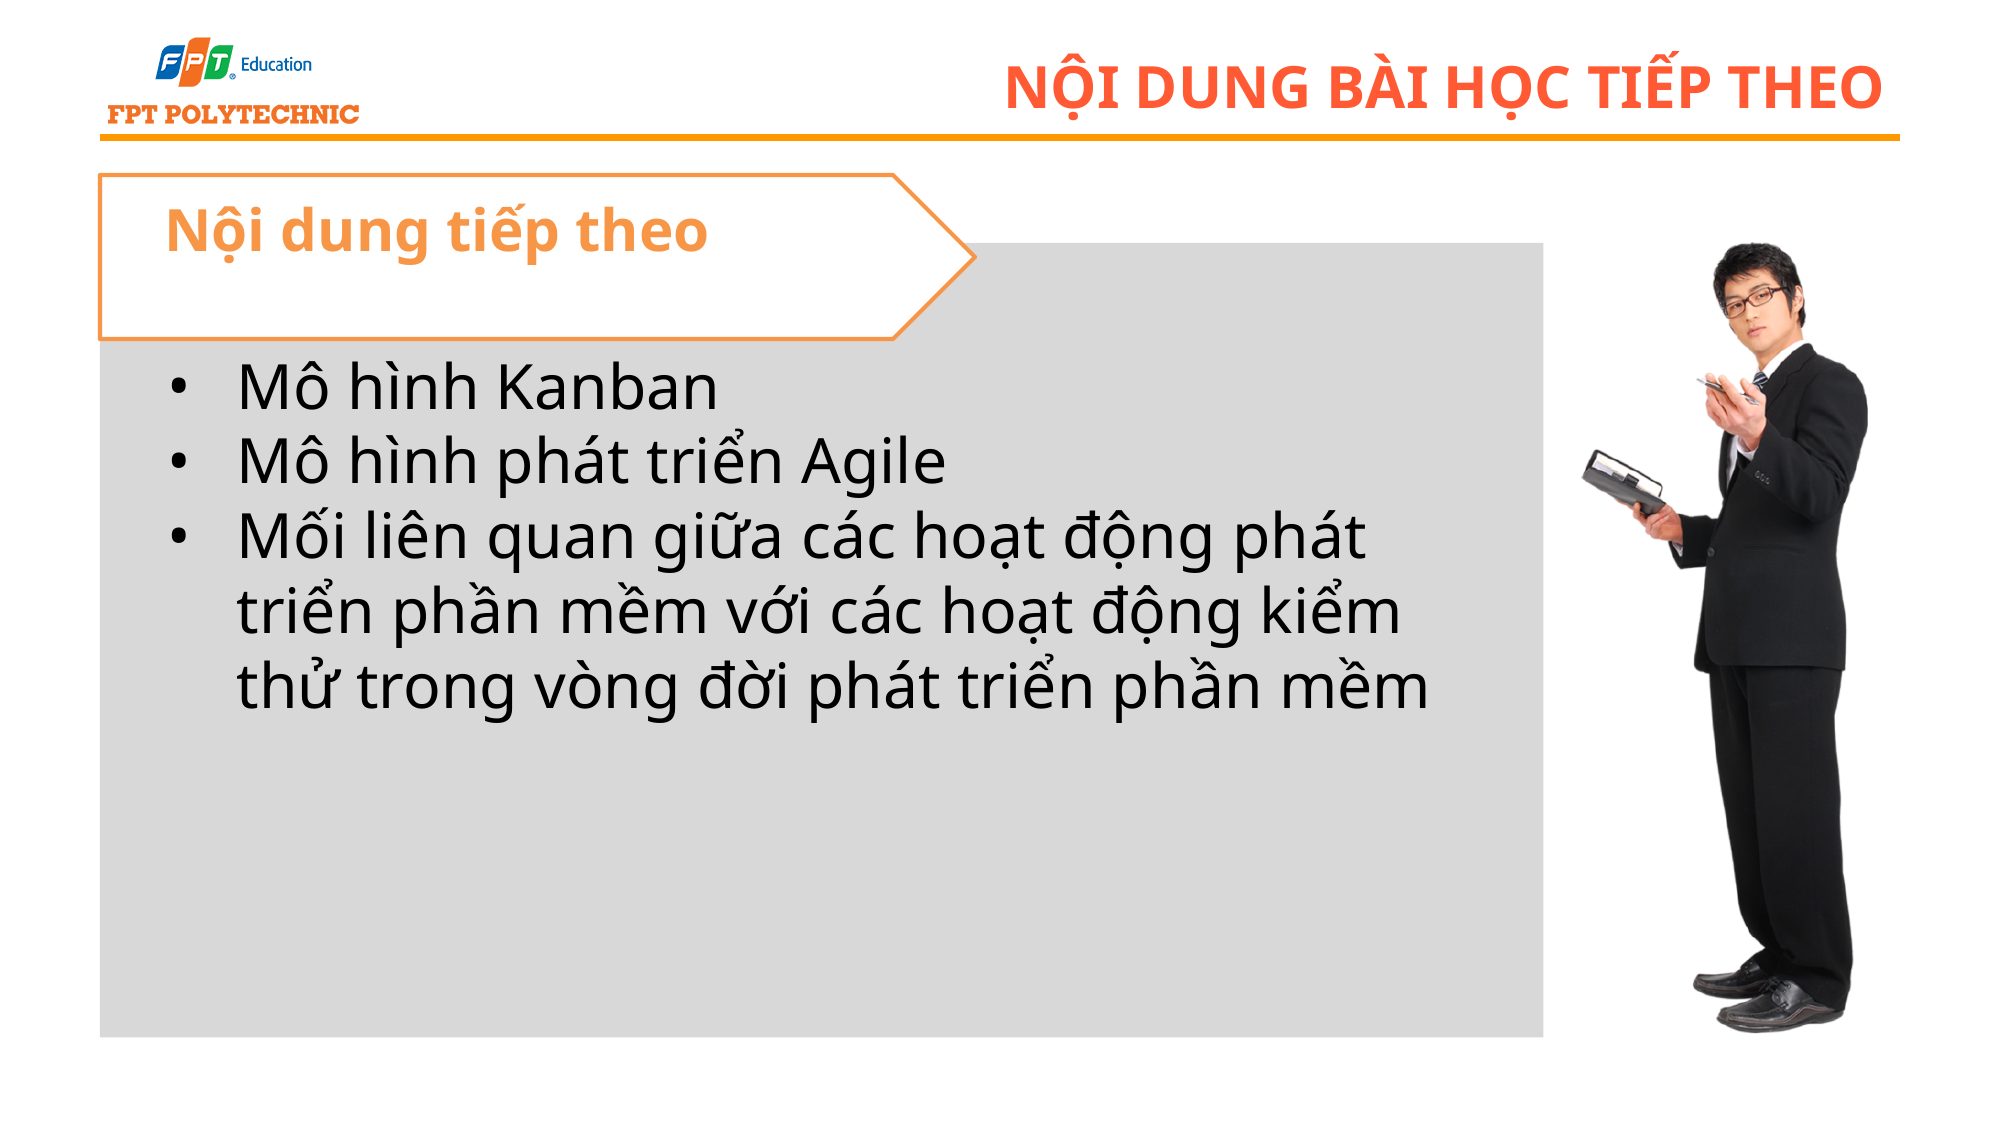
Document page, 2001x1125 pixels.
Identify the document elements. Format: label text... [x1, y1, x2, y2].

text_box [99, 174, 976, 340]
picture [99, 25, 367, 134]
text_box Mô hình Kanban Mô hình phát triển Agile Mối liên quan giữa các hoạt động phát triển phần mềm với các hoạt động kiểm thử trong vòng đời phát triển phần mềm [146, 339, 1497, 985]
text_box [99, 242, 1544, 1038]
text_box Nội dung tiếp theo [149, 186, 899, 261]
title Nội dung bài học tiếp theo [366, 45, 1900, 125]
picture [99, 135, 367, 143]
picture [1553, 242, 1901, 1046]
